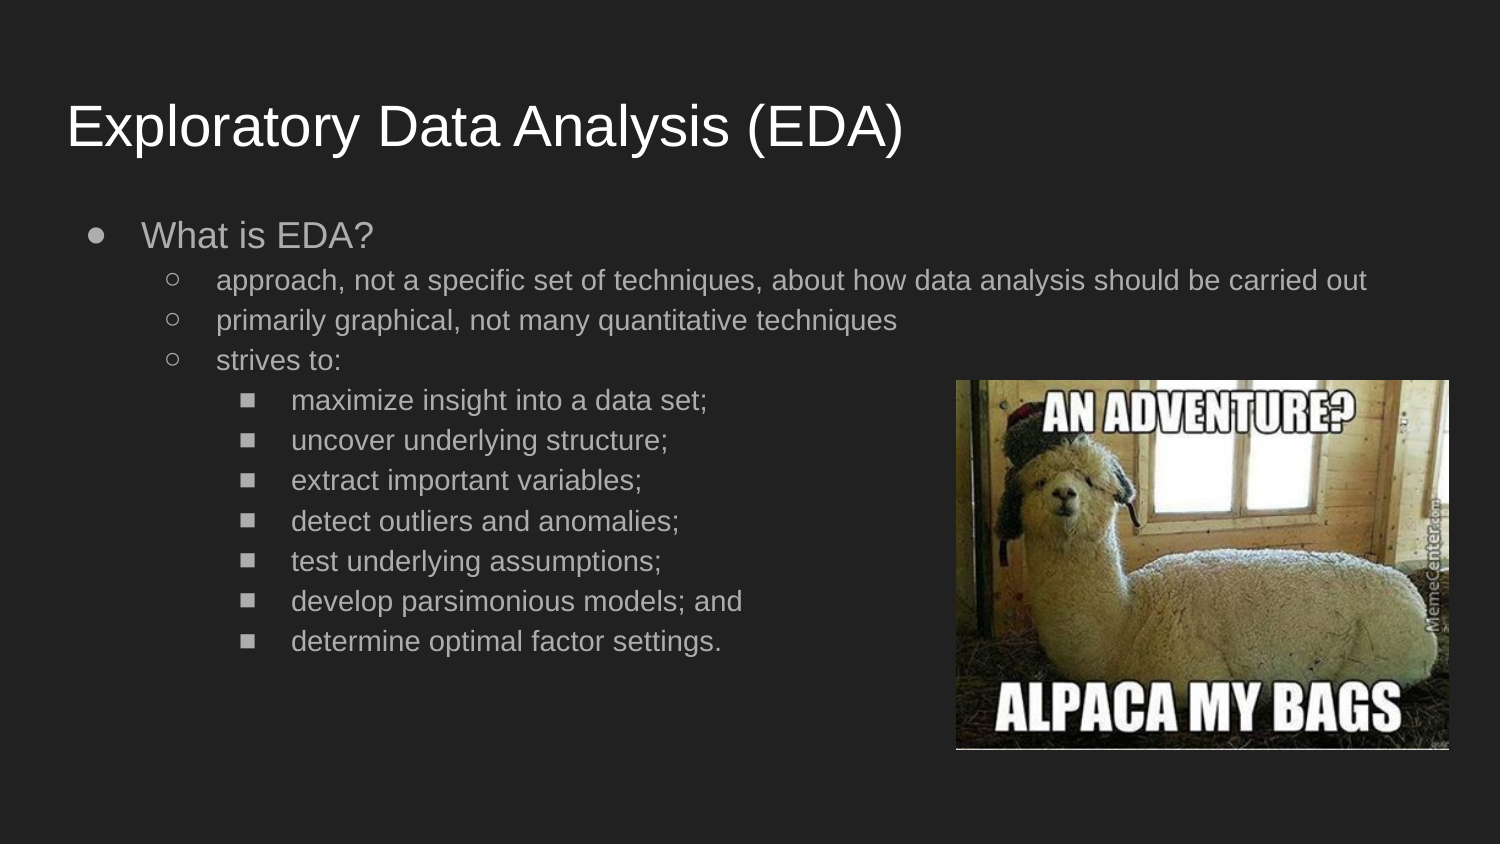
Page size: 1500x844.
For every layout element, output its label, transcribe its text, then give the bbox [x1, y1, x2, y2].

title Exploratory Data Analysis (EDA) [51, 72, 1449, 167]
list What is EDA? approach, not a specific set of techniques, about how data analysis should be carried out primarily graphical, not many quantitative techniques strives to: maximize insight into a data set; uncover underlying structure; extract important variables; detect outliers and anomalies; test underlying assumptions; develop parsimonious models; and determine optimal factor settings. [51, 189, 1449, 750]
picture [955, 379, 1450, 750]
